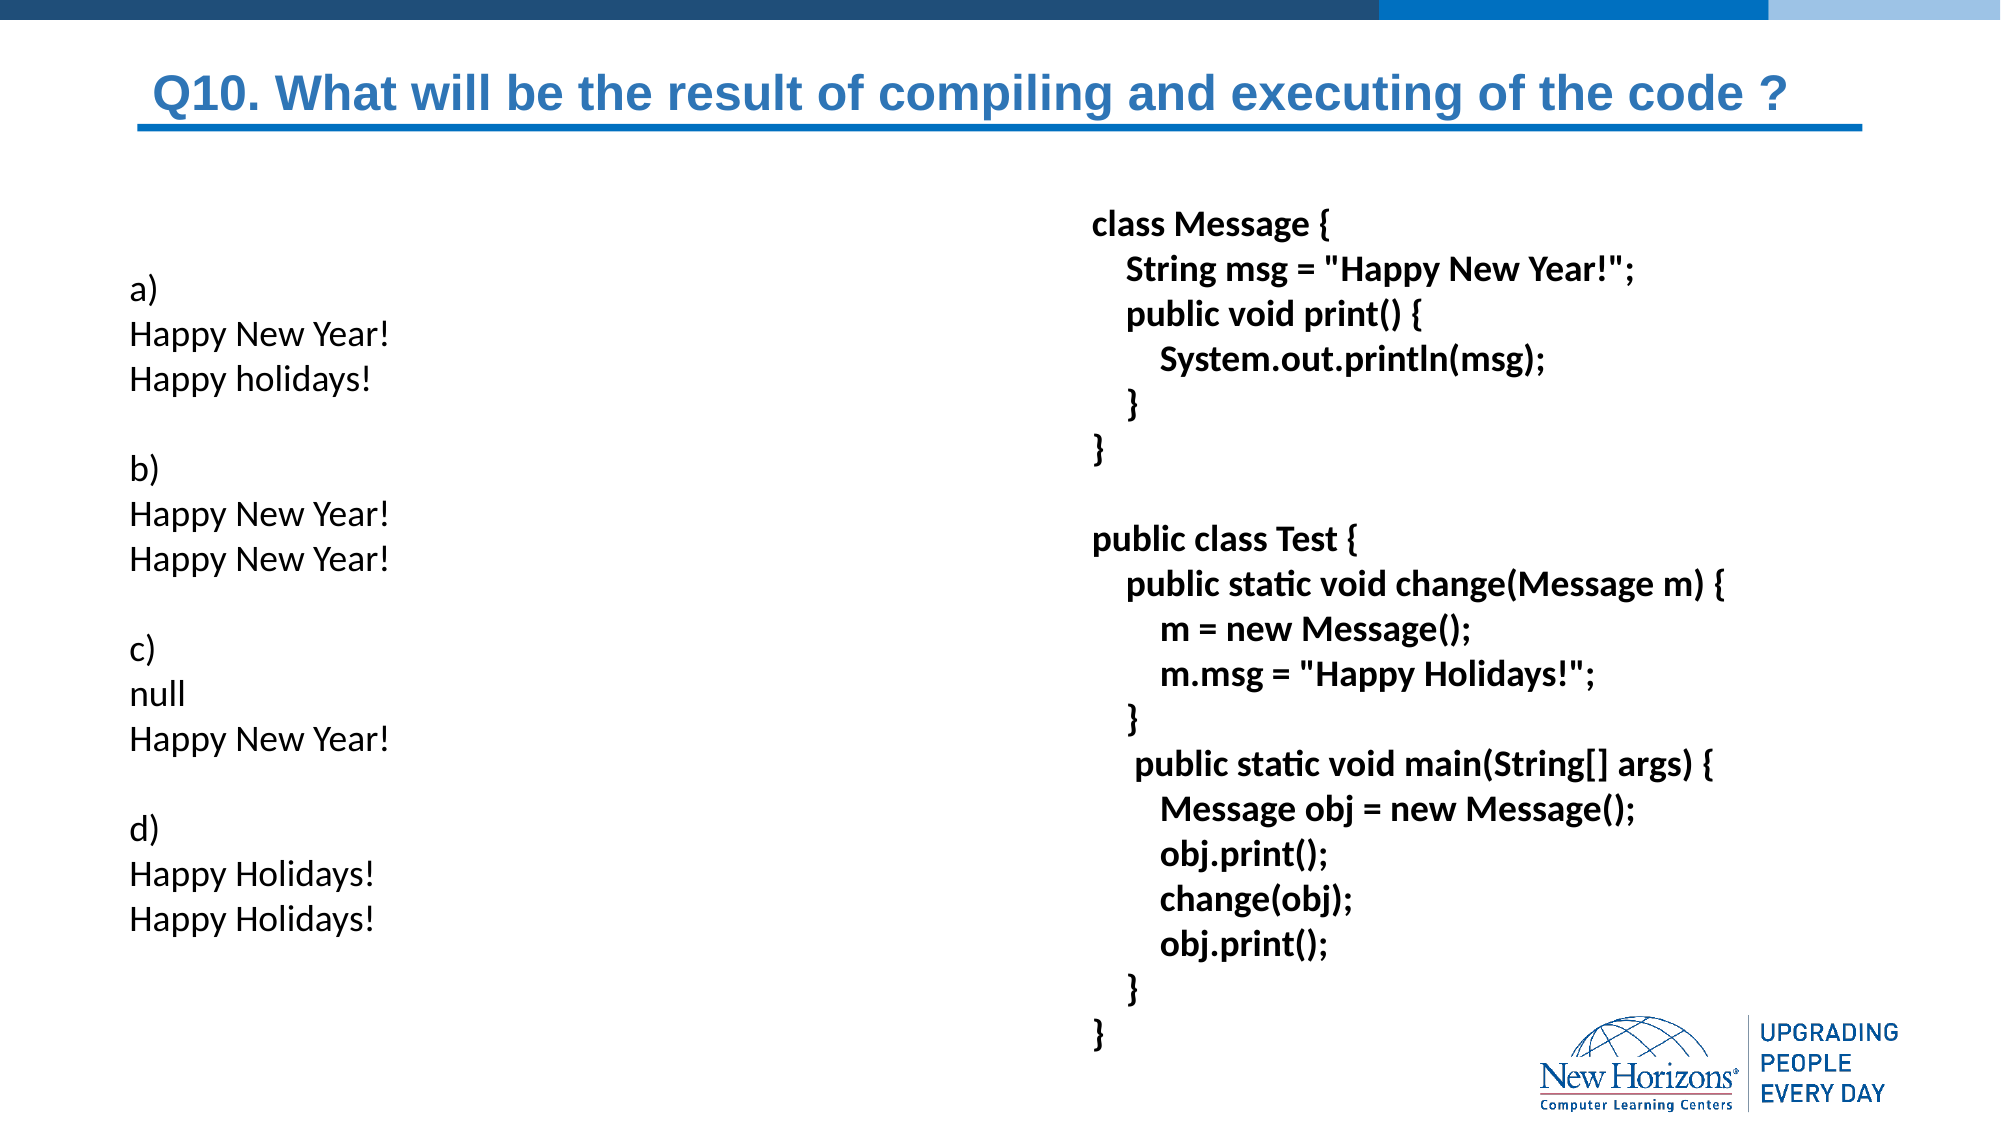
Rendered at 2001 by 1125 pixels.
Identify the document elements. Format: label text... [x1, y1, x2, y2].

picture [1537, 1062, 1904, 1114]
title Q10. What will be the result of compiling and executing of the code ? [137, 55, 1863, 134]
text_box a) Happy New Year! Happy holidays! b)​ Happy New Year! Happy New Year! ​ c) null Happy New Year! ​ d) Happy Holidays! Happy Holidays! [114, 256, 1077, 1081]
text_box class Message { String msg = "Happy New Year!"; public void print() { System.out.println(msg); } } public class Test { public static void change(Message m) { m = new Message(); m.msg = "Happy Holidays!"; } public static void main(String[] args) { Message obj = new Message(); obj.print(); change(obj); obj.print(); } } [1077, 191, 1923, 1062]
